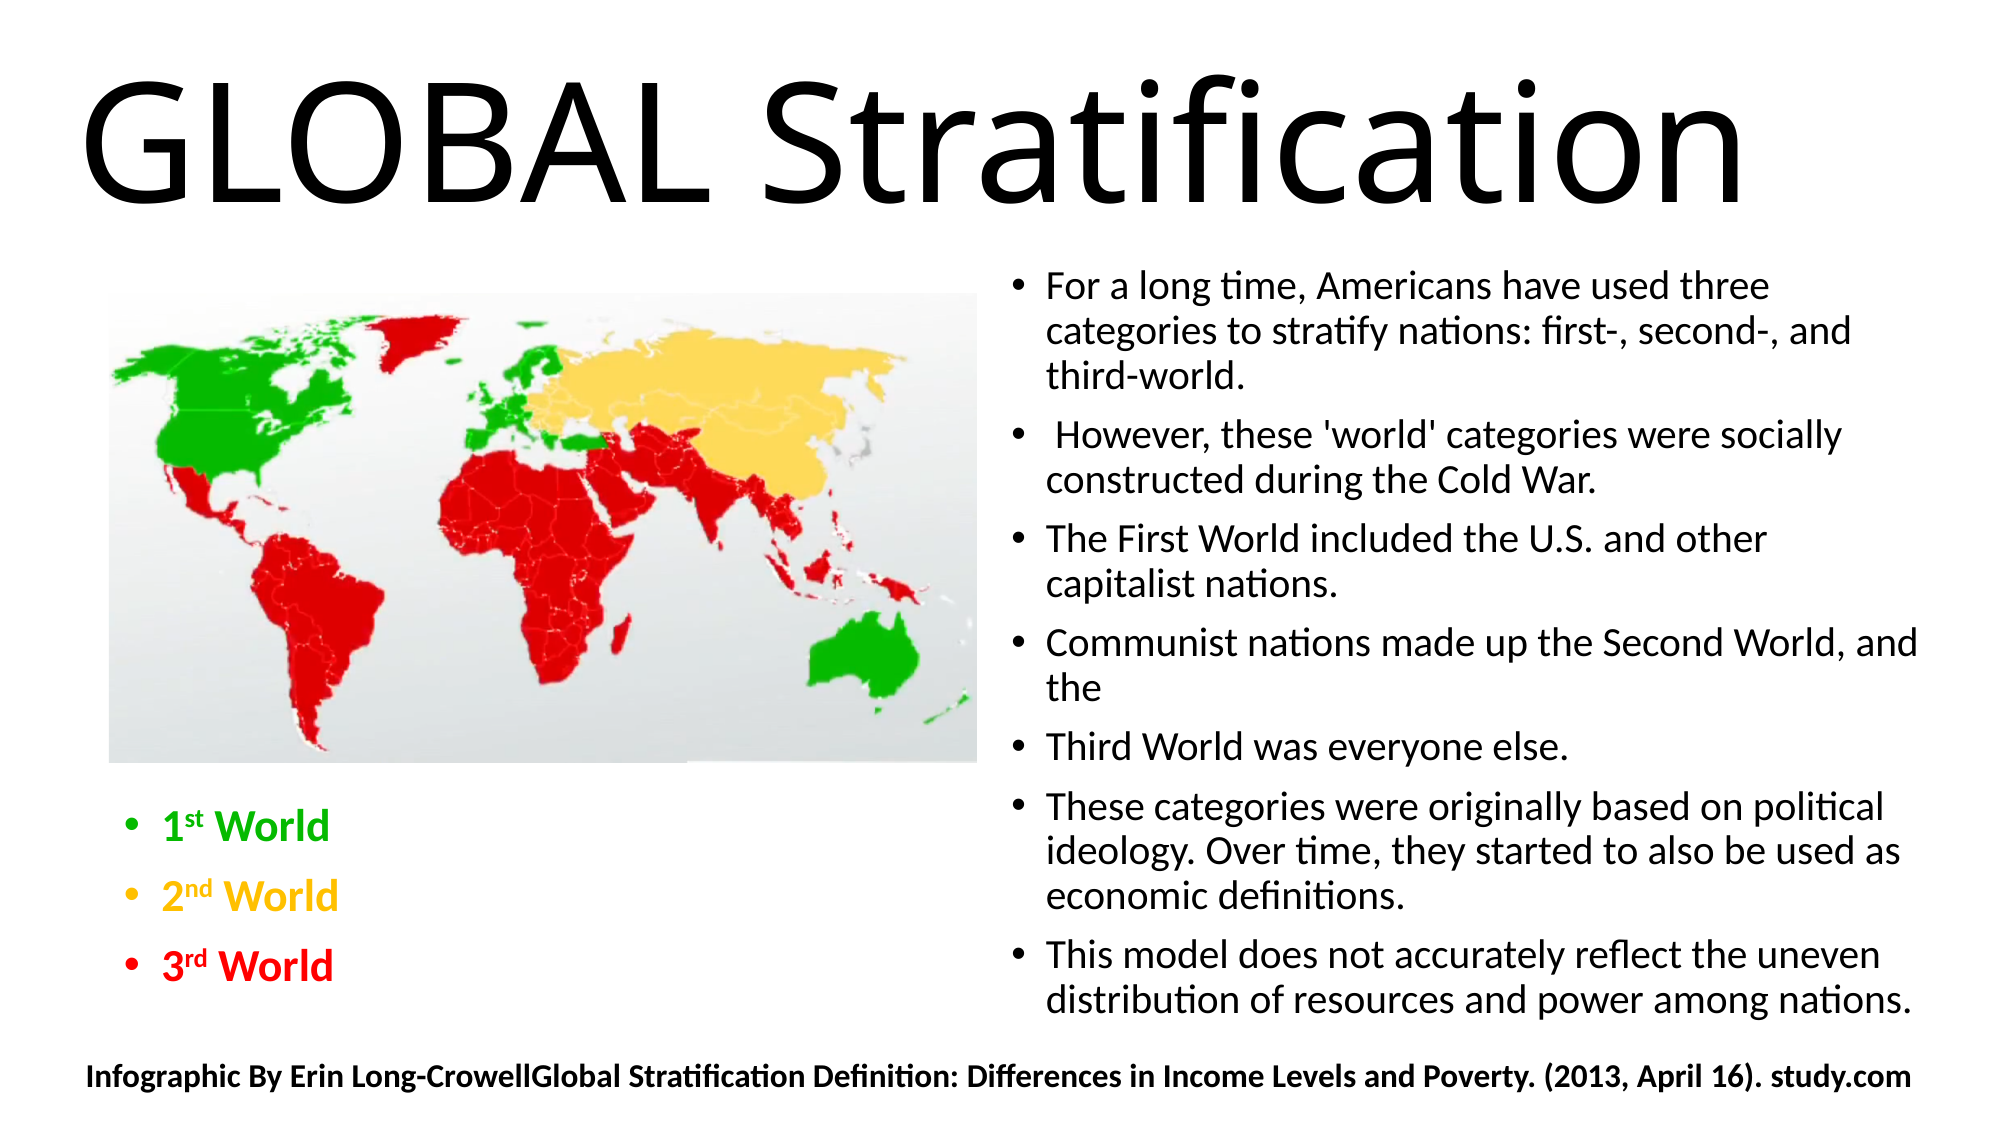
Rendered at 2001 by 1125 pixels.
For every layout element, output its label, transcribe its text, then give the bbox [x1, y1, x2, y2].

list For a long time, Americans have used three categories to stratify nations: first-, second-, and third-world. However, these 'world' categories were socially constructed during the Cold War. The First World included the U.S. and other capitalist nations. Communist nations made up the Second World, and the Third World was everyone else. These categories were originally based on political ideology. Over time, they started to also be used as economic definitions. This model does not accurately reflect the uneven distribution of resources and power among nations. [996, 256, 1939, 1043]
text_box Infographic By Erin Long-CrowellGlobal Stratification Definition: Differences in Income Levels and Poverty. (2013, April 16). study.com [32, 1046, 1968, 1102]
title GLOBAL Stratification [61, 39, 1787, 257]
picture [108, 293, 977, 763]
text_box 1st World 2nd World 3rd World [108, 793, 977, 1012]
